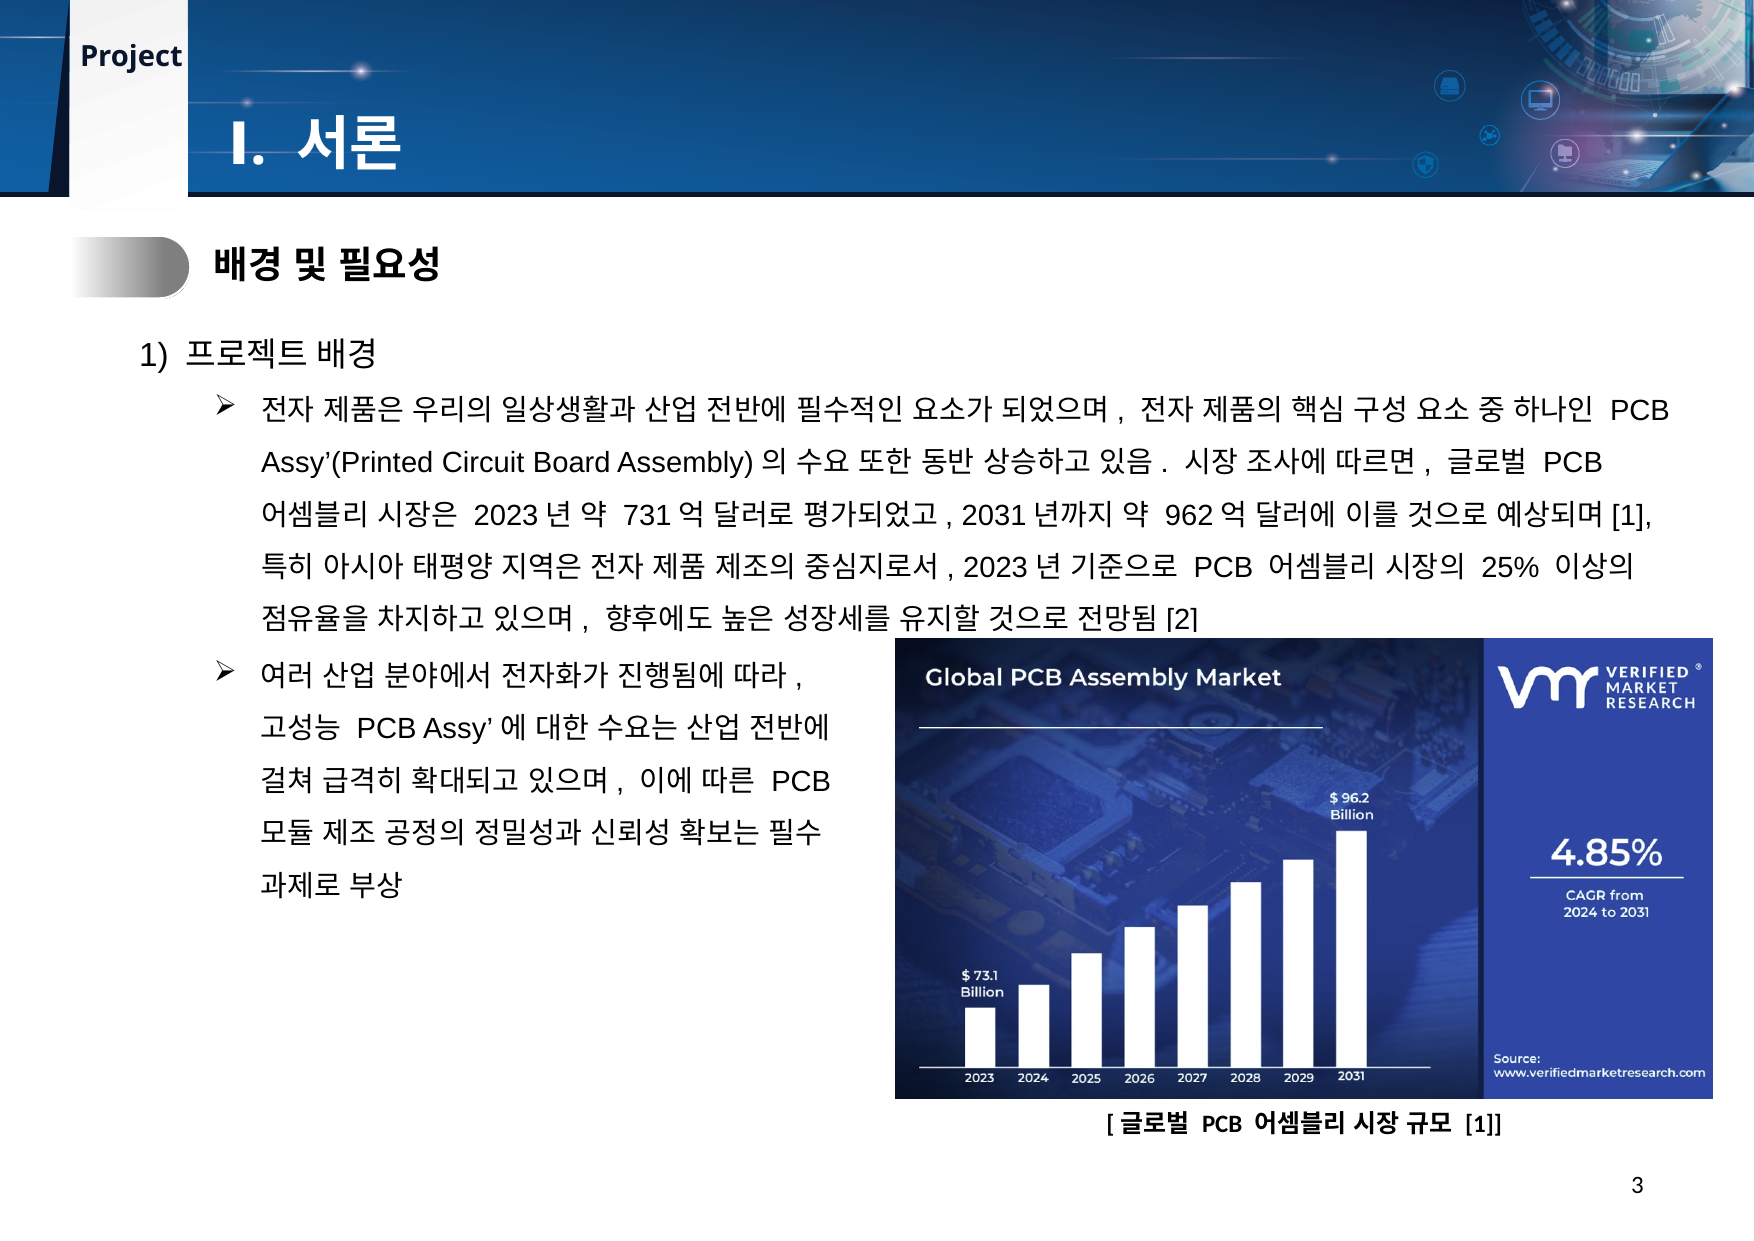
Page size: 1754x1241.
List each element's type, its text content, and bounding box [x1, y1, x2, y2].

picture [0, 0, 69, 192]
text_box Ⅰ. 서론 [213, 98, 1500, 184]
text_box 여러 산업 분야에서 전자화가 진행됨에 따라, 고성능 PCB Assy’에 대한 수요는 산업 전반에 걸쳐 급격히 확대되고 있으며, 이에 따른 PCB 모듈 제조 공정의 정밀성과 신뢰성 확보는 필수 과제로 부상 [123, 632, 892, 910]
picture [188, 0, 1754, 192]
picture [892, 632, 1716, 1104]
text_box [글로벌 PCB 어셈블리 시장 규모 [1]] [1005, 1104, 1604, 1145]
text_box 1) 프로젝트 배경 전자 제품은 우리의 일상생활과 산업 전반에 필수적인 요소가 되었으며, 전자 제품의 핵심 구성 요소 중 하나인 PCB Assy’(Printed Circuit Board Assembly)의 수요 또한 동반 상승하고 있음. 시장 조사에 따르면, 글로벌 PCB 어셈블리 시장은 2023년 약 731억 달러로 평가되었고, 2031년까지 약 962억 달러에 이를 것으로 예상되며[1], 특히 아시아 태평양 지역은 전자 제품 제조의 중심지로서, 2023년 기준으로 PCB 어셈블리 시장의 25% 이상의 점유율을 차지하고 있으며, 향후에도 높은 성장세를 유지할 것으로 전망됨[2] [124, 306, 1717, 643]
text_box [70, 235, 893, 299]
text_box 3 [1616, 1160, 1752, 1206]
